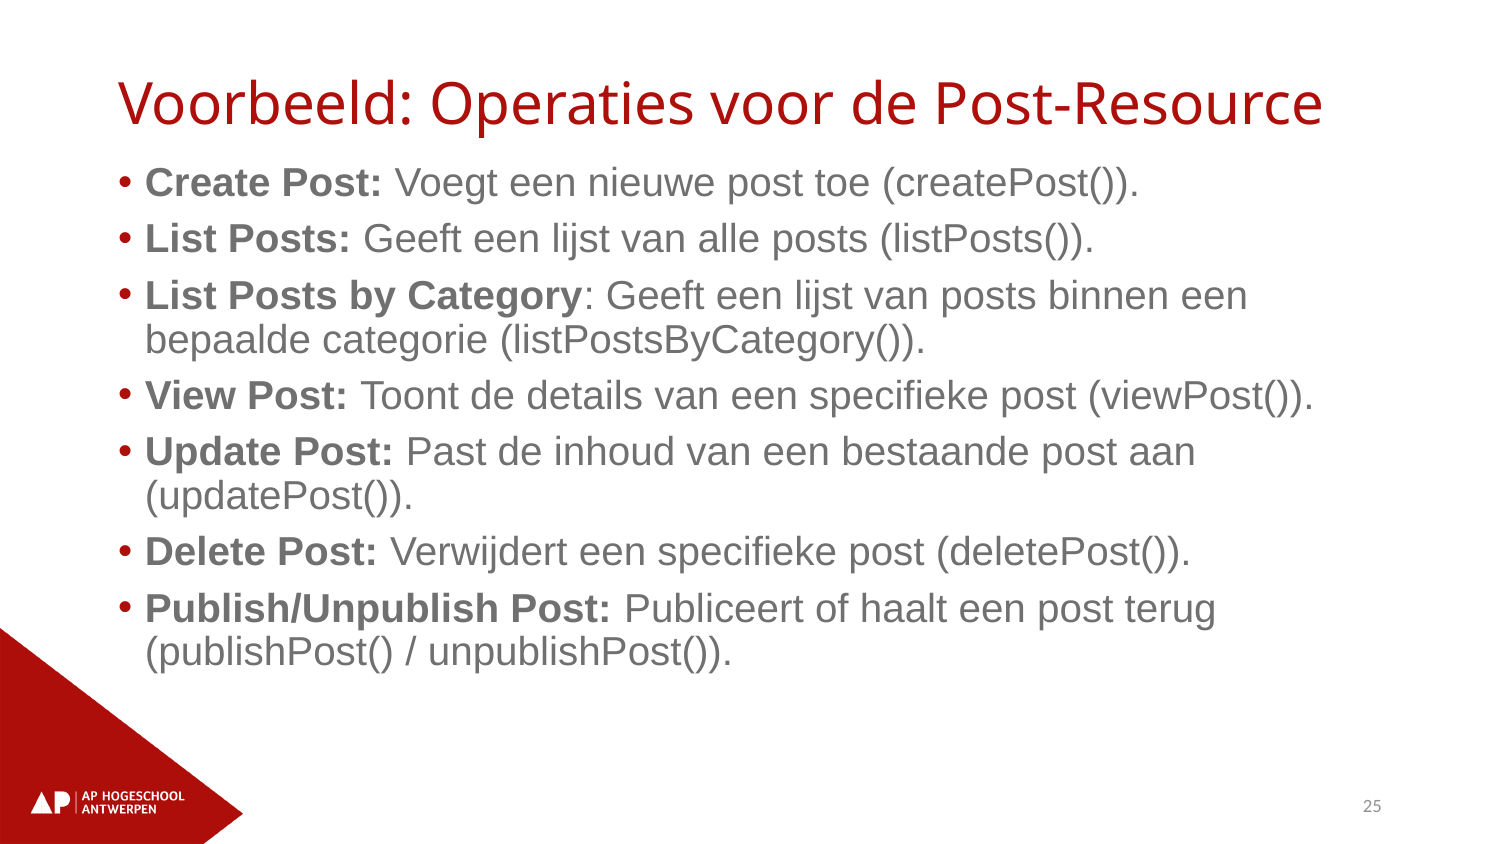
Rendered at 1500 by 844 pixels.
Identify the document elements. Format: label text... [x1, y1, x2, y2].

list Create Post: Voegt een nieuwe post toe (createPost()). List Posts: Geeft een lijst van alle posts (listPosts()). List Posts by Category: Geeft een lijst van posts binnen een bepaalde categorie (listPostsByCategory()). View Post: Toont de details van een specifieke post (viewPost()). Update Post: Past de inhoud van een bestaande post aan (updatePost()). Delete Post: Verwijdert een specifieke post (deletePost()). Publish/Unpublish Post: Publiceert of haalt een post terug (publishPost() / unpublishPost()). [103, 154, 1397, 690]
slide_number 25 [1263, 782, 1397, 827]
title Voorbeeld: Operaties voor de Post-Resource [103, 66, 1397, 141]
picture [0, 623, 246, 844]
